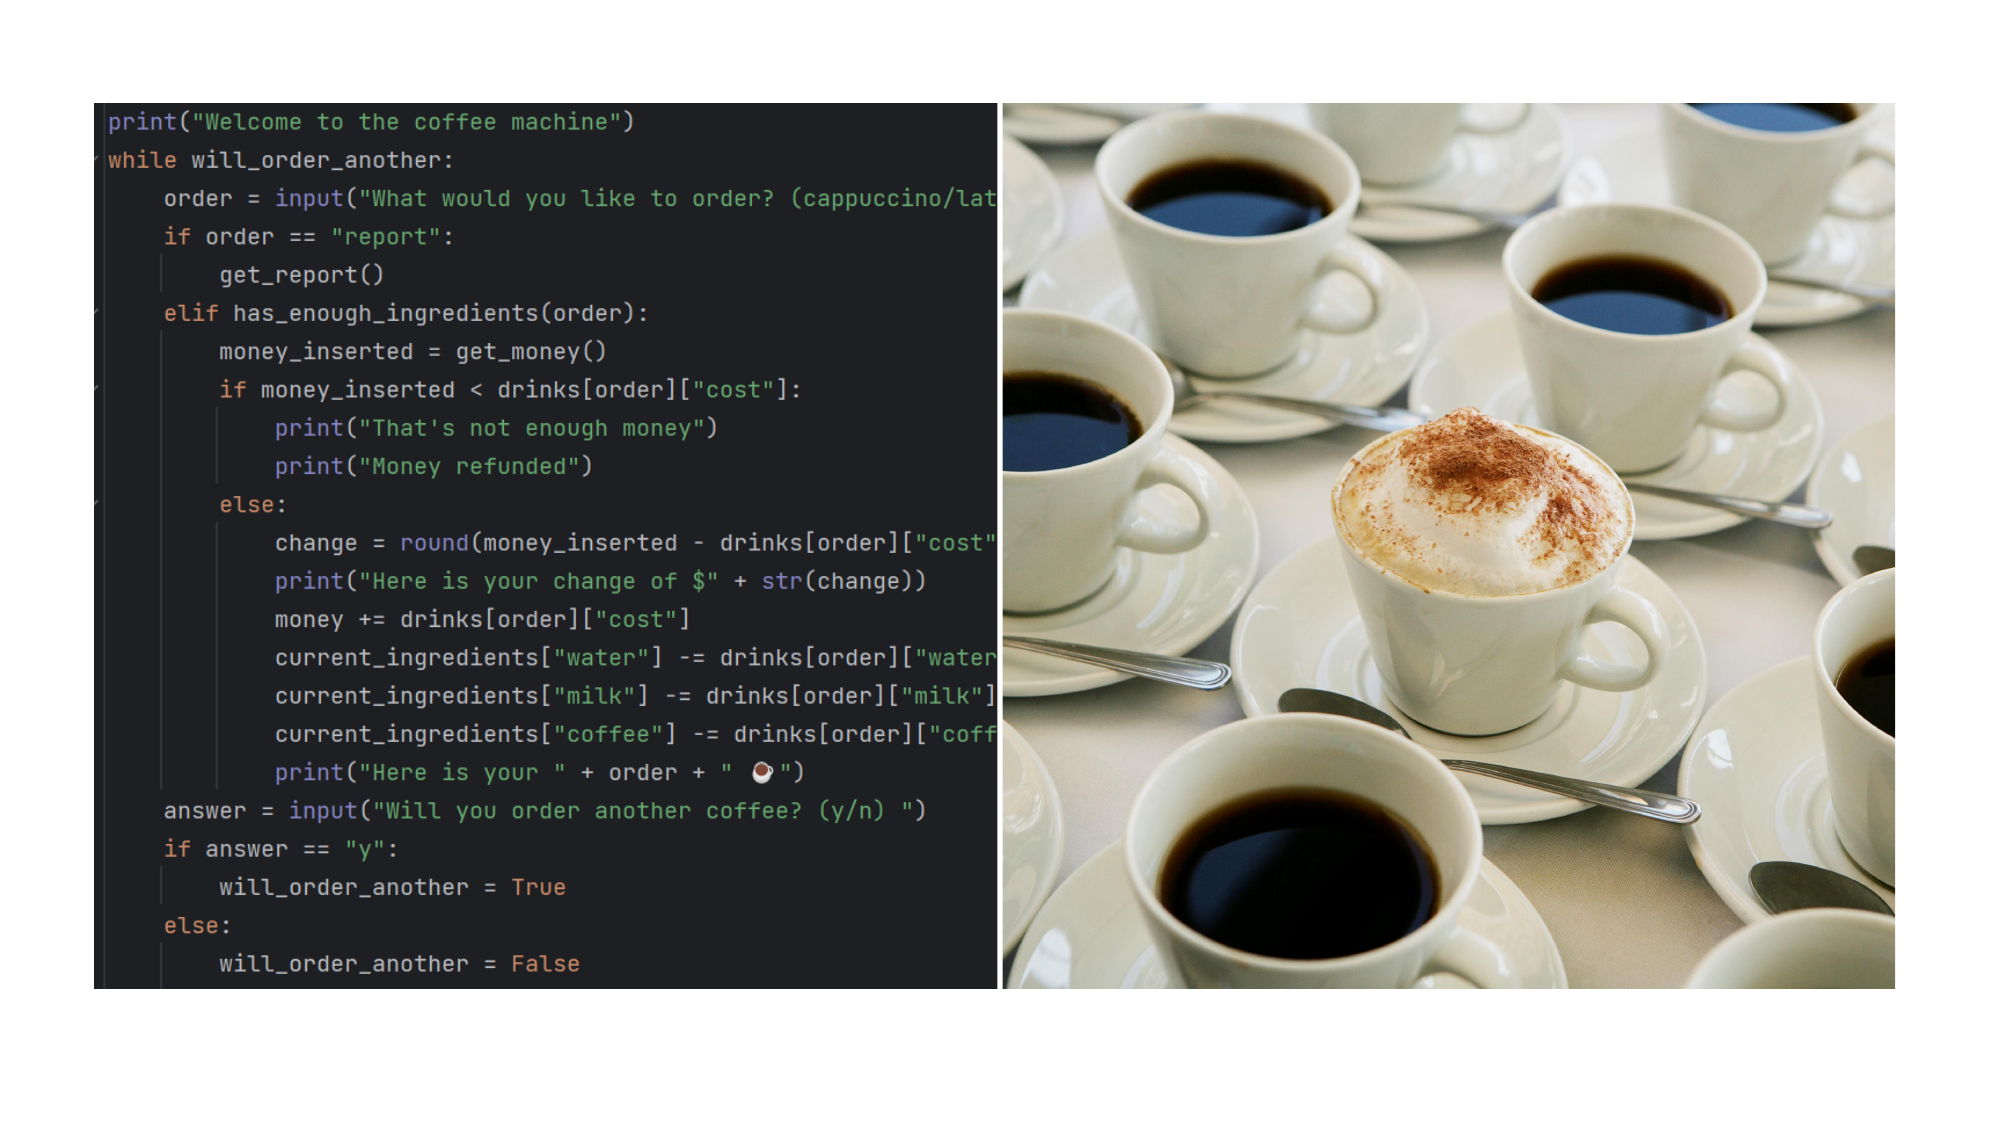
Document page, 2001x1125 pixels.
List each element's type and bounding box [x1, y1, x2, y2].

picture [1001, 103, 1896, 990]
list [93, 103, 998, 990]
